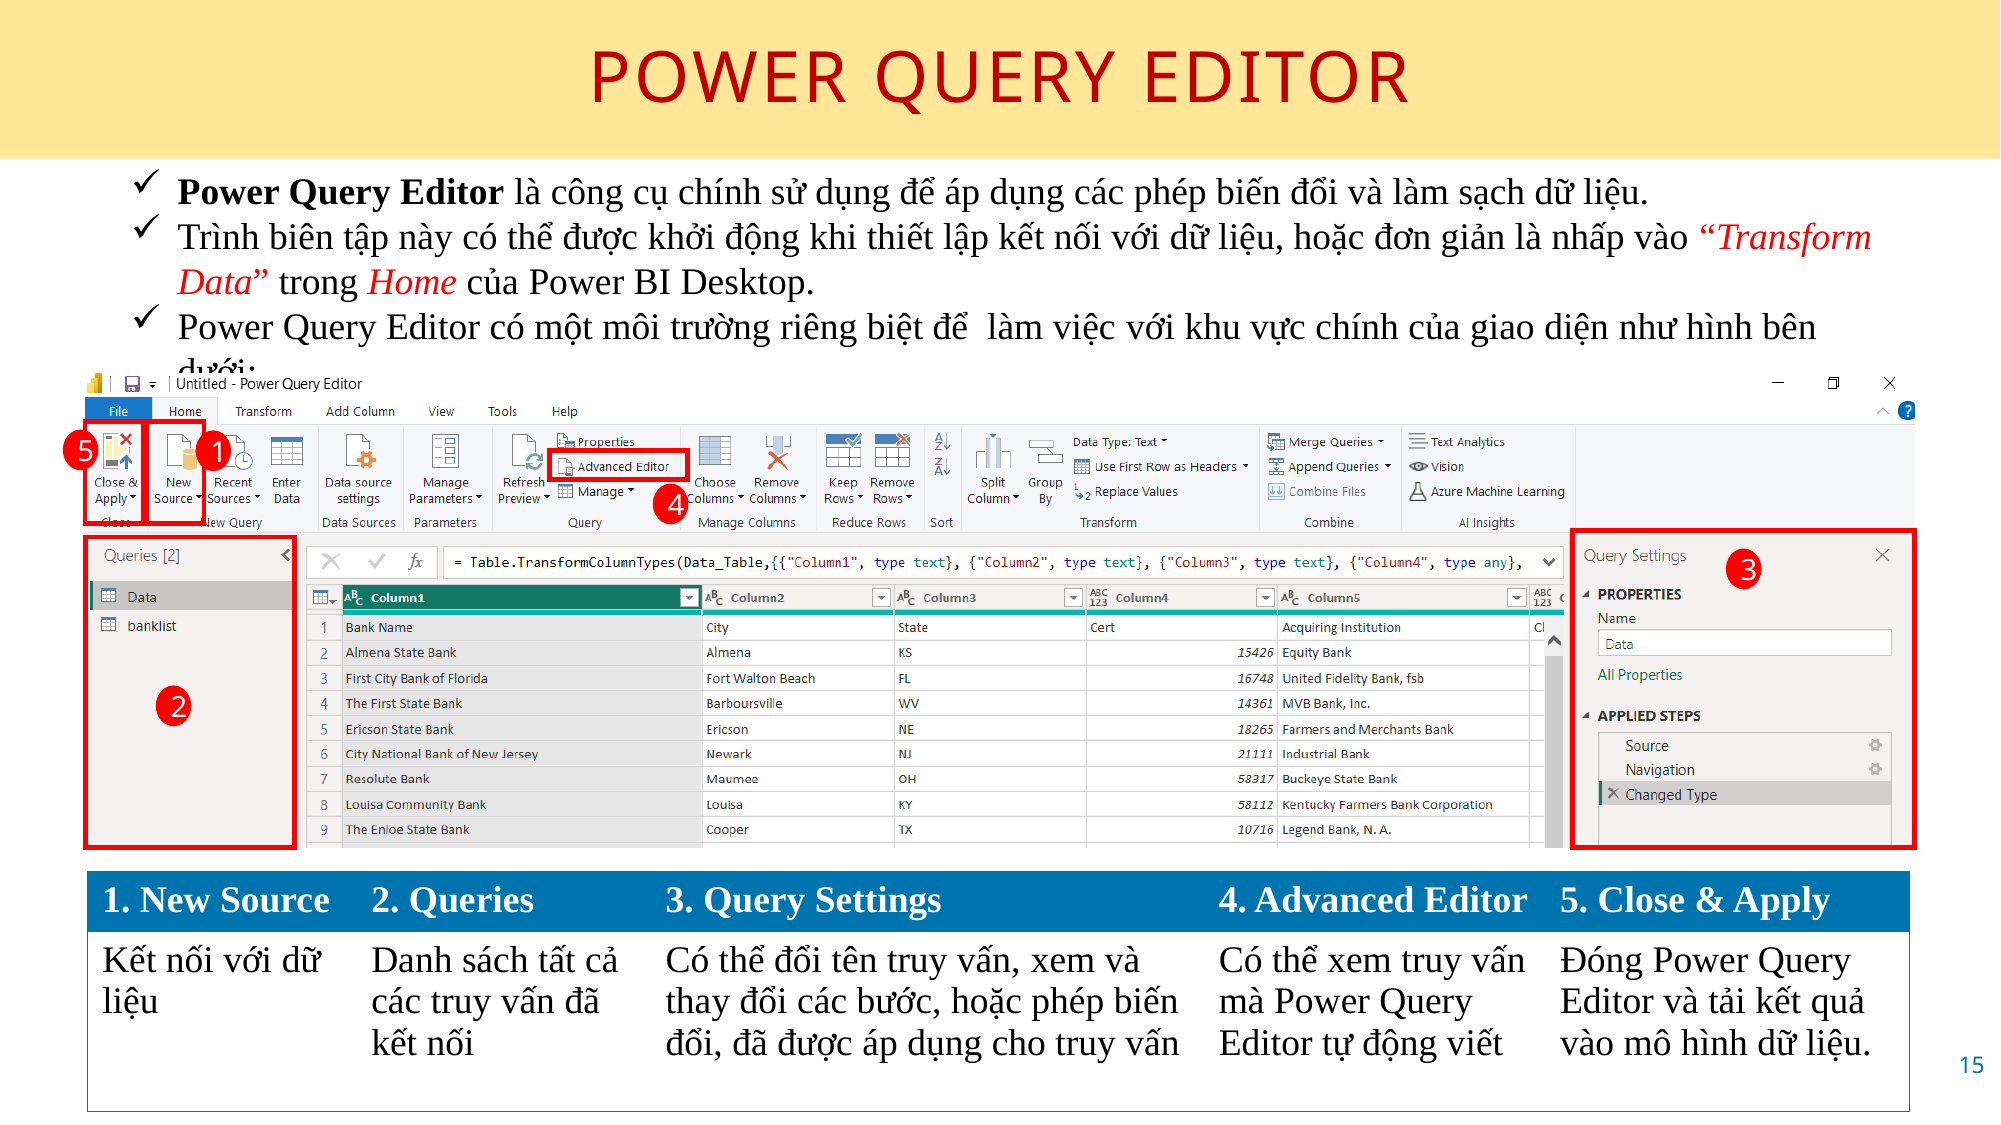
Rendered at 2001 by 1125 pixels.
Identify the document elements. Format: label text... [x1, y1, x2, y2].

table_header 1. New Source [88, 872, 356, 931]
table_cell Có thể đổi tên truy vấn, xem và thay đổi các bước, hoặc phép biến đổi, đã được áp dụng cho truy vấn [651, 932, 1204, 1111]
table_header 3. Query Settings [651, 872, 1204, 931]
slide_number 15 [1910, 1036, 2000, 1097]
table_header 4. Advanced Editor [1204, 872, 1545, 931]
table_header 5. Close & Apply [1545, 872, 1909, 931]
title POWER QUERY EDITOR [0, 0, 2000, 159]
table_cell Danh sách tất cả các truy vấn đã kết nối [356, 932, 651, 1111]
table_cell Đóng Power Query Editor và tải kết quả vào mô hình dữ liệu. [1545, 932, 1909, 1111]
table_cell Có thể xem truy vấn mà Power Query Editor tự động viết [1204, 932, 1545, 1111]
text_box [63, 373, 1915, 848]
table_cell Kết nối với dữ liệu [88, 932, 356, 1111]
table_header 2. Queries [356, 872, 651, 931]
text_box Power Query Editor là công cụ chính sử dụng để áp dụng các phép biến đổi và làm sạch dữ liệu. Trình biên tập này có thể được khởi động khi thiết lập kết nối với dữ liệu, hoặc đơn giản là nhấp vào “Transform Data” trong Home của Power BI Desktop. Power Query Editor có một môi trường riêng biệt để làm việc với khu vực chính của giao diện như hình bên dưới: [115, 159, 1917, 400]
